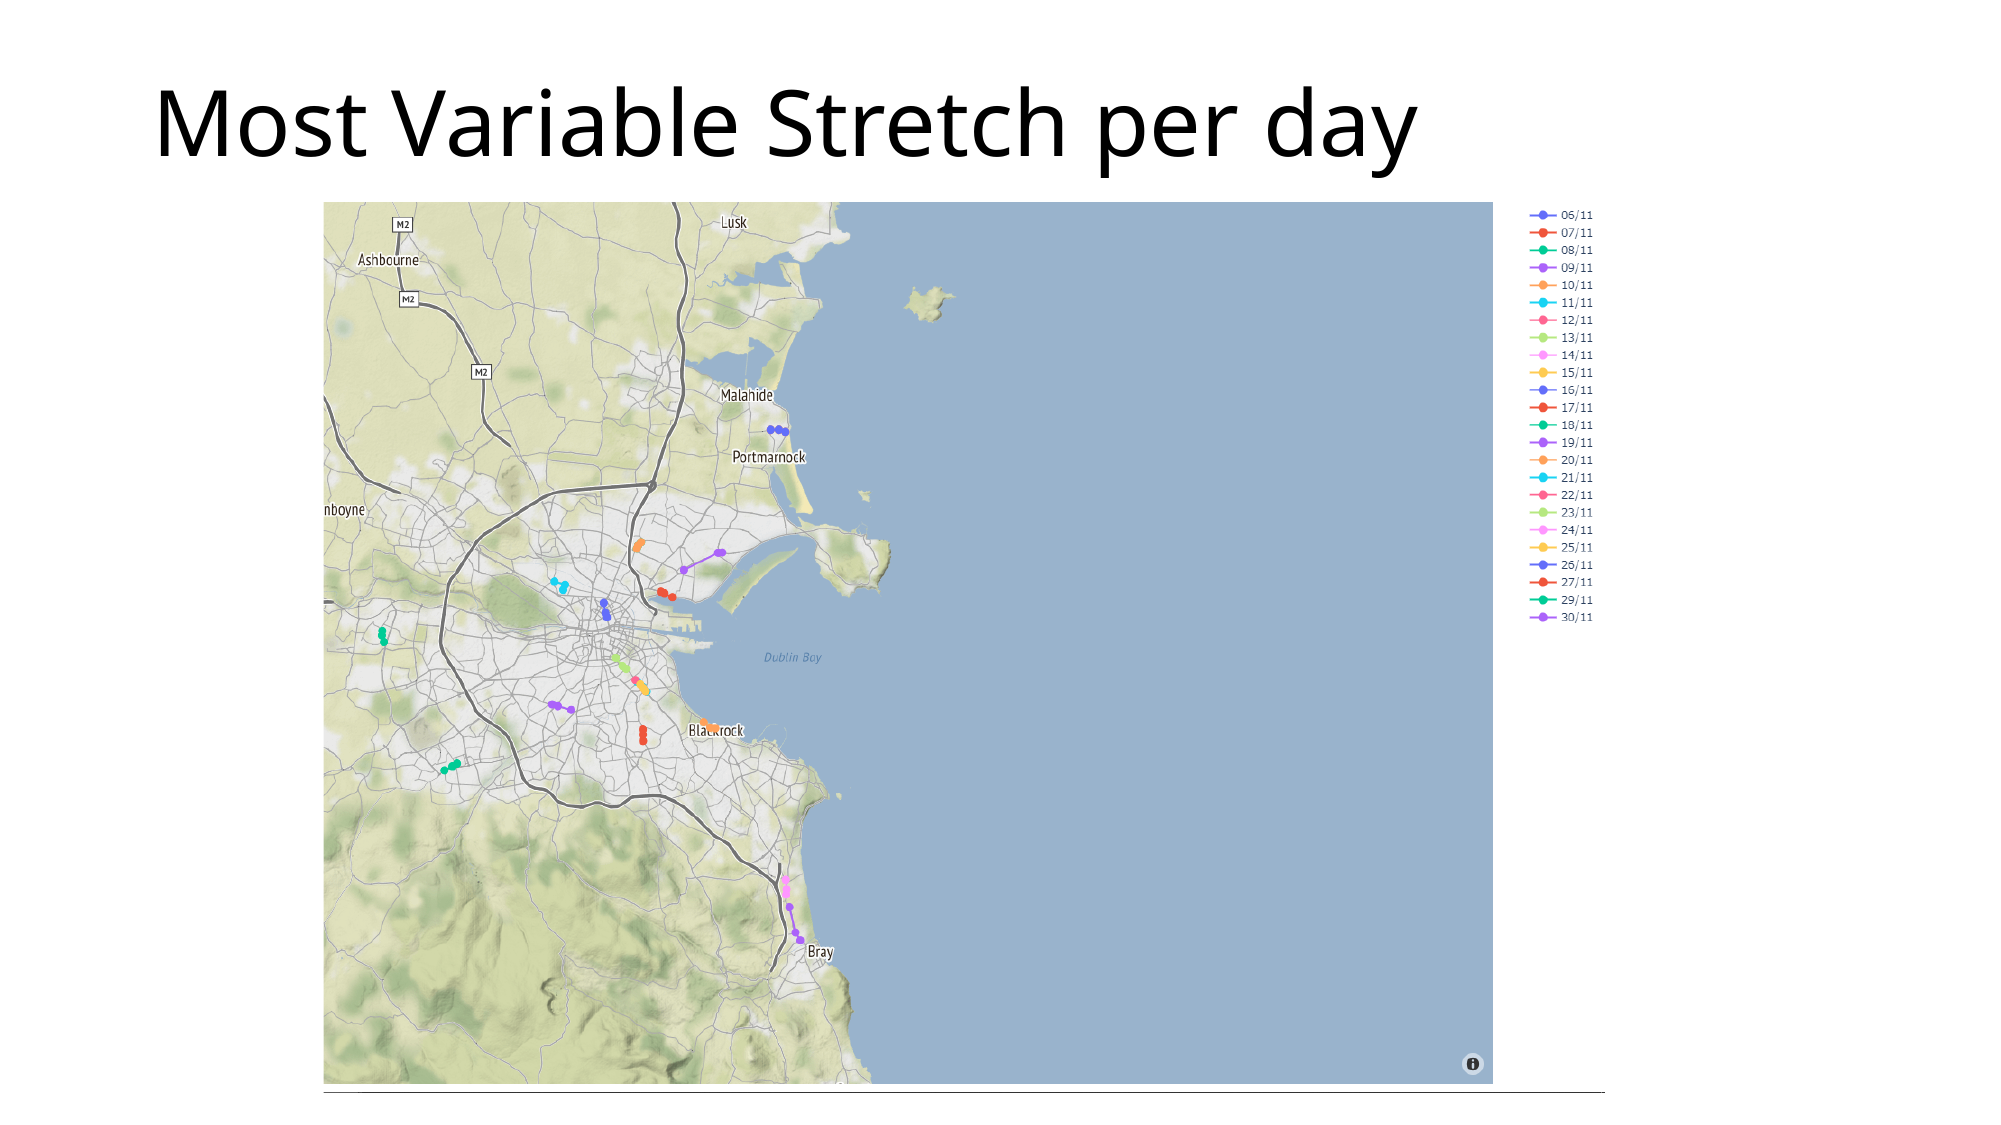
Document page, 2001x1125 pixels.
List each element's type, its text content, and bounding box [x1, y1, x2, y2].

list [323, 194, 2000, 1093]
title Most Variable Stretch per day [137, 59, 1863, 195]
